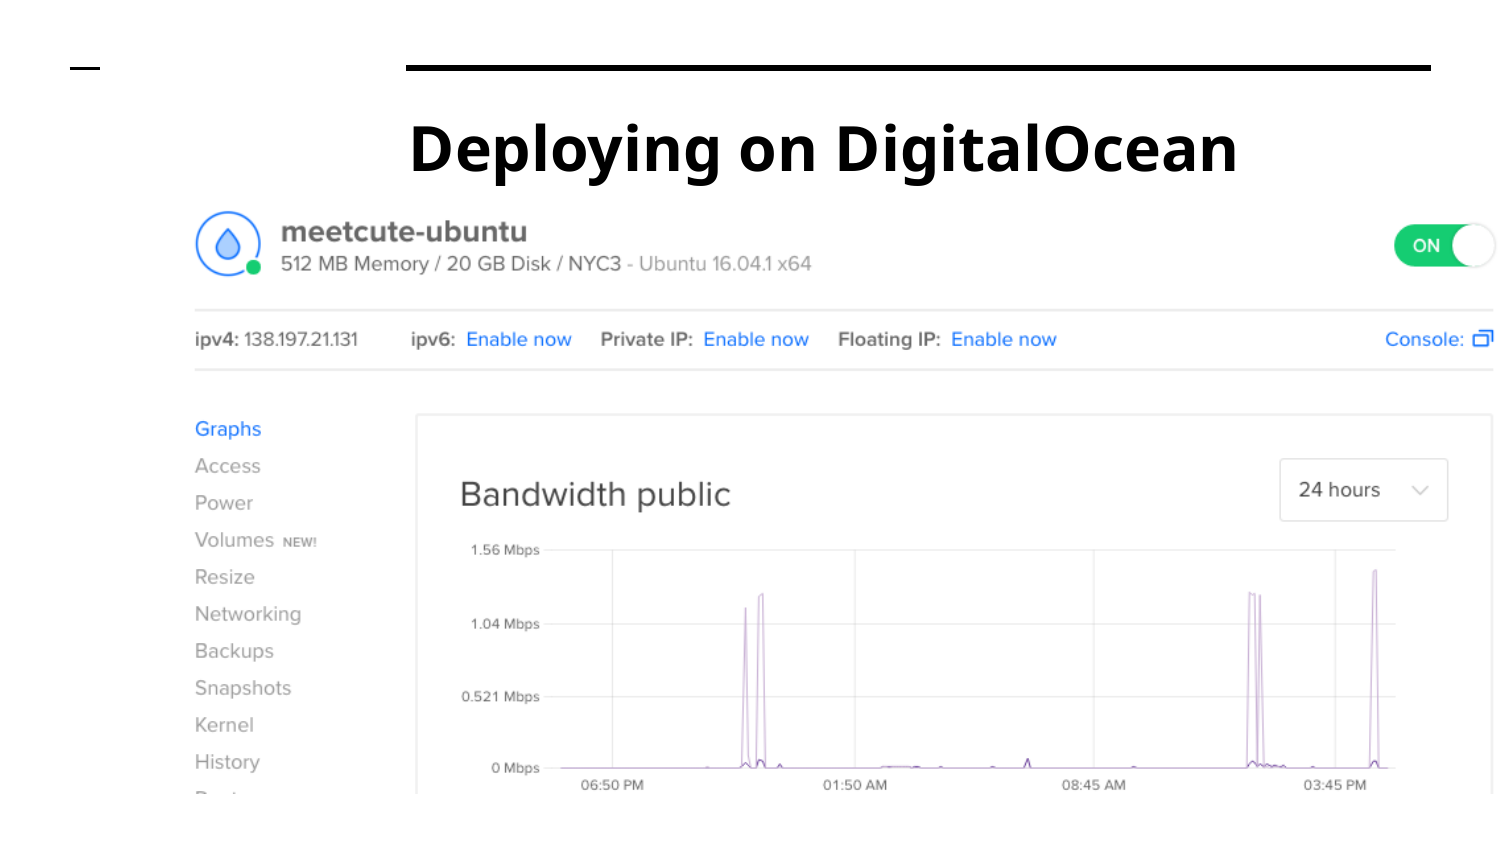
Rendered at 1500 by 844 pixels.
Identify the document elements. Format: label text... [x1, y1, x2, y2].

title Deploying on DigitalOcean [393, 94, 1431, 197]
picture [190, 198, 1500, 794]
